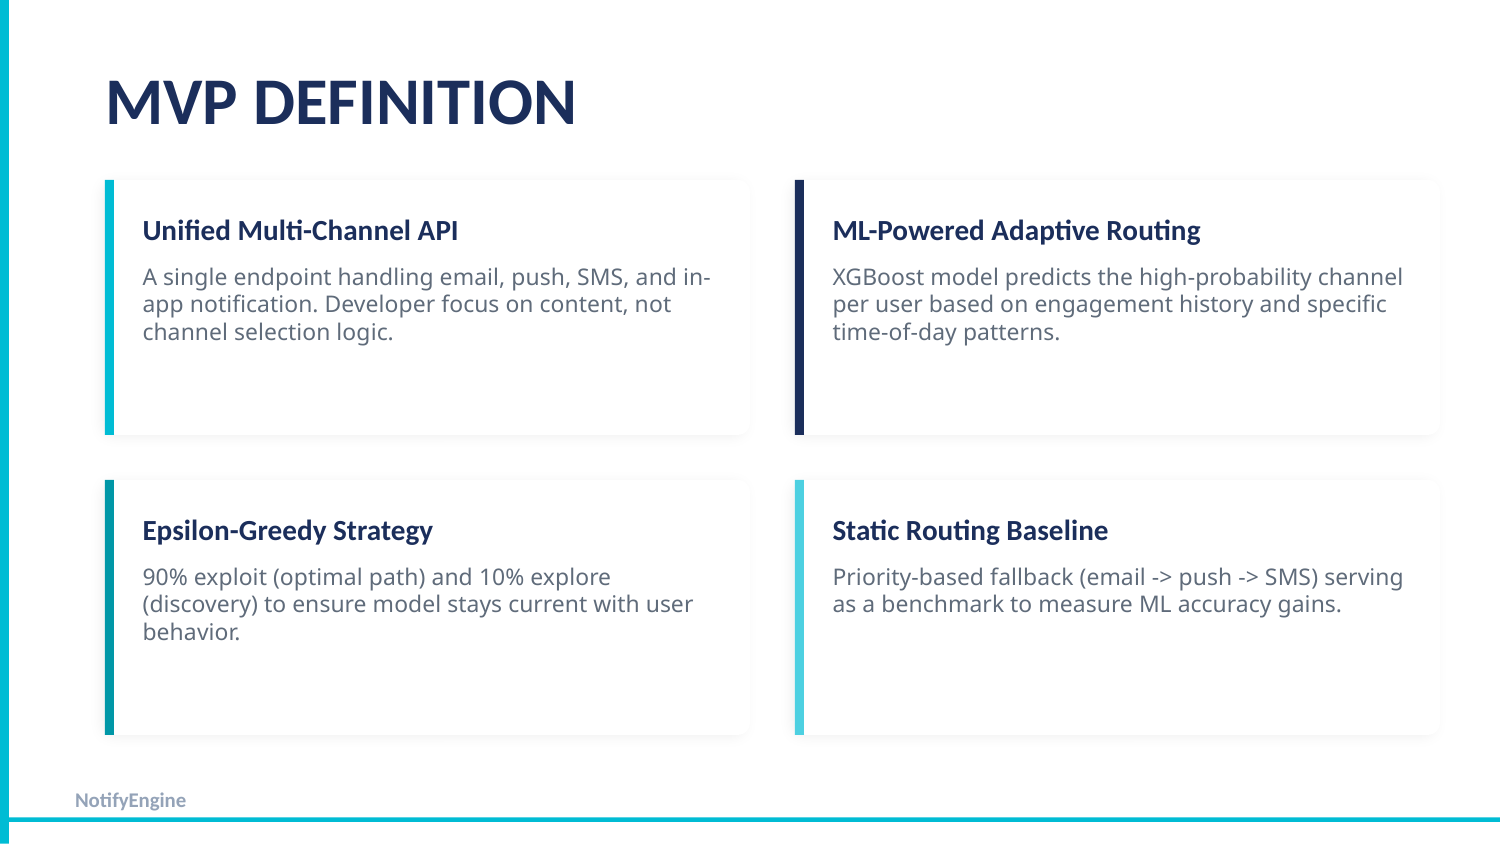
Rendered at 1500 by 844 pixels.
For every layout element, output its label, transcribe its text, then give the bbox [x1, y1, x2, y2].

text_box [804, 479, 1440, 735]
text_box Static Routing Baseline [832, 502, 1418, 555]
text_box [104, 479, 114, 735]
text_box NotifyEngine [74, 772, 375, 825]
text_box [375, 817, 1500, 822]
text_box MVP DEFINITION [104, 52, 1395, 143]
text_box [804, 179, 1440, 435]
text_box Epsilon-Greedy Strategy [142, 502, 728, 555]
text_box XGBoost model predicts the high-probability channel per user based on engagement history and specific time-of-day patterns. [832, 262, 1418, 413]
text_box [0, 817, 74, 822]
text_box [0, 0, 9, 817]
text_box [794, 179, 804, 435]
text_box [0, 822, 9, 844]
text_box [104, 179, 114, 435]
text_box [114, 179, 750, 435]
text_box A single endpoint handling email, push, SMS, and in-app notification. Developer focus on content, not channel selection logic. [142, 262, 728, 413]
text_box Unified Multi-Channel API [142, 202, 728, 255]
text_box Priority-based fallback (email -> push -> SMS) serving as a benchmark to measure ML accuracy gains. [832, 562, 1418, 713]
text_box 90% exploit (optimal path) and 10% explore (discovery) to ensure model stays current with user behavior. [142, 562, 728, 713]
text_box [794, 479, 804, 735]
text_box ML-Powered Adaptive Routing [832, 202, 1418, 255]
text_box [114, 479, 750, 735]
